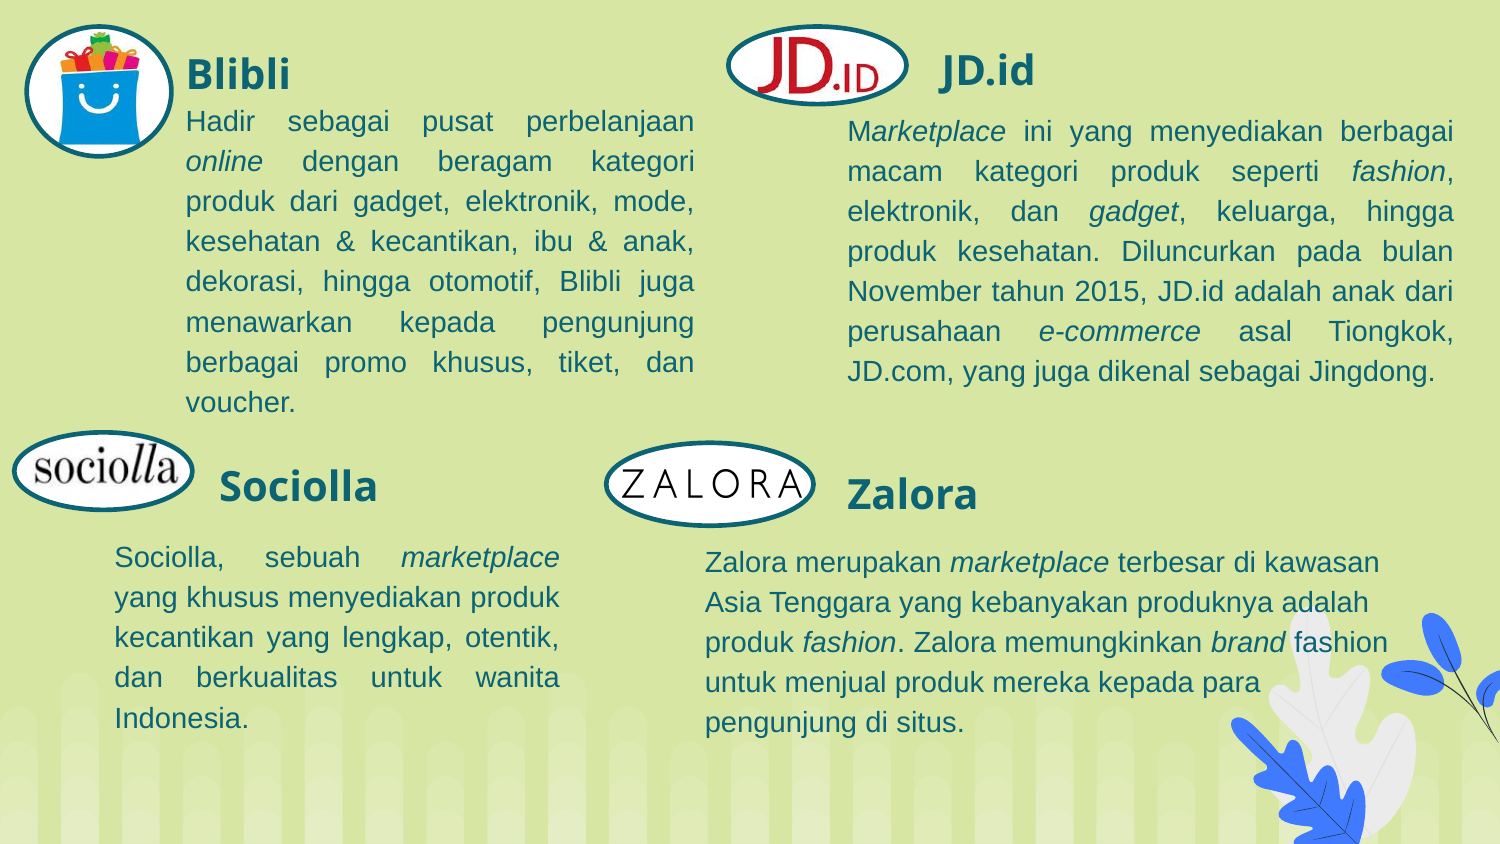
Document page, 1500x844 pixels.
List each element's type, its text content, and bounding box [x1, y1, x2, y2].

subtitle Zalora [832, 445, 1003, 522]
subtitle Sociolla, sebuah marketplace yang khusus menyediakan produk kecantikan yang lengkap, otentik, dan berkualitas untuk wanita Indonesia. [99, 518, 576, 800]
subtitle Sociolla [204, 436, 424, 506]
text_box [606, 442, 814, 525]
picture [13, 432, 193, 511]
picture [622, 468, 803, 498]
text_box Zalora merupakan marketplace terbesar di kawasan Asia Tenggara yang kebanyakan produknya adalah produk fashion. Zalora memungkinkan brand fashion untuk menjual produk mereka kepada para pengunjung di situs. [689, 522, 1409, 754]
subtitle JD.id [926, 21, 1055, 99]
picture [26, 26, 172, 157]
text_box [1234, 621, 1403, 844]
subtitle Hadir sebagai pusat perbelanjaan online dengan beragam kategori produk dari gadget, elektronik, mode, kesehatan & kecantikan, ibu & anak, dekorasi, hingga otomotif, Blibli juga menawarkan kepada pengunjung berbagai promo khusus, tiket, dan voucher. [170, 81, 711, 401]
subtitle Blibli [172, 25, 390, 95]
subtitle Marketplace ini yang menyediakan berbagai macam kategori produk seperti fashion, elektronik, dan gadget, keluarga, hingga produk kesehatan. Diluncurkan pada bulan November tahun 2015, JD.id adalah anak dari perusahaan e-commerce asal Tiongkok, JD.com, yang juga dikenal sebagai Jingdong. [832, 91, 1470, 421]
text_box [1397, 611, 1500, 760]
picture [728, 26, 907, 105]
